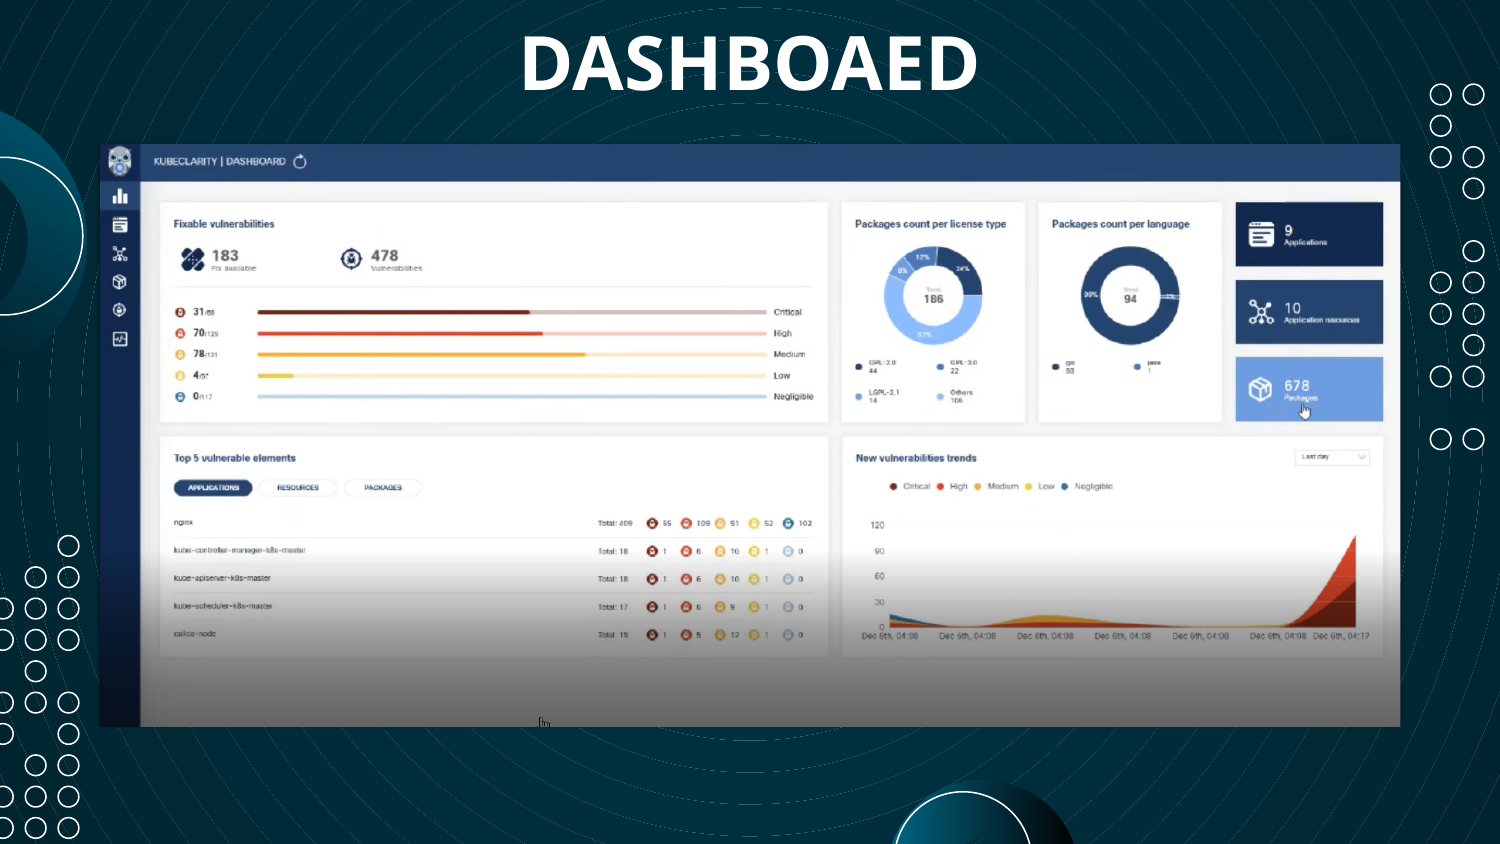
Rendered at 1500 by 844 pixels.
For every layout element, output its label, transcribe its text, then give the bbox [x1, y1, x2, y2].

title DASHBOAED [116, 0, 1383, 122]
picture [99, 144, 1401, 726]
